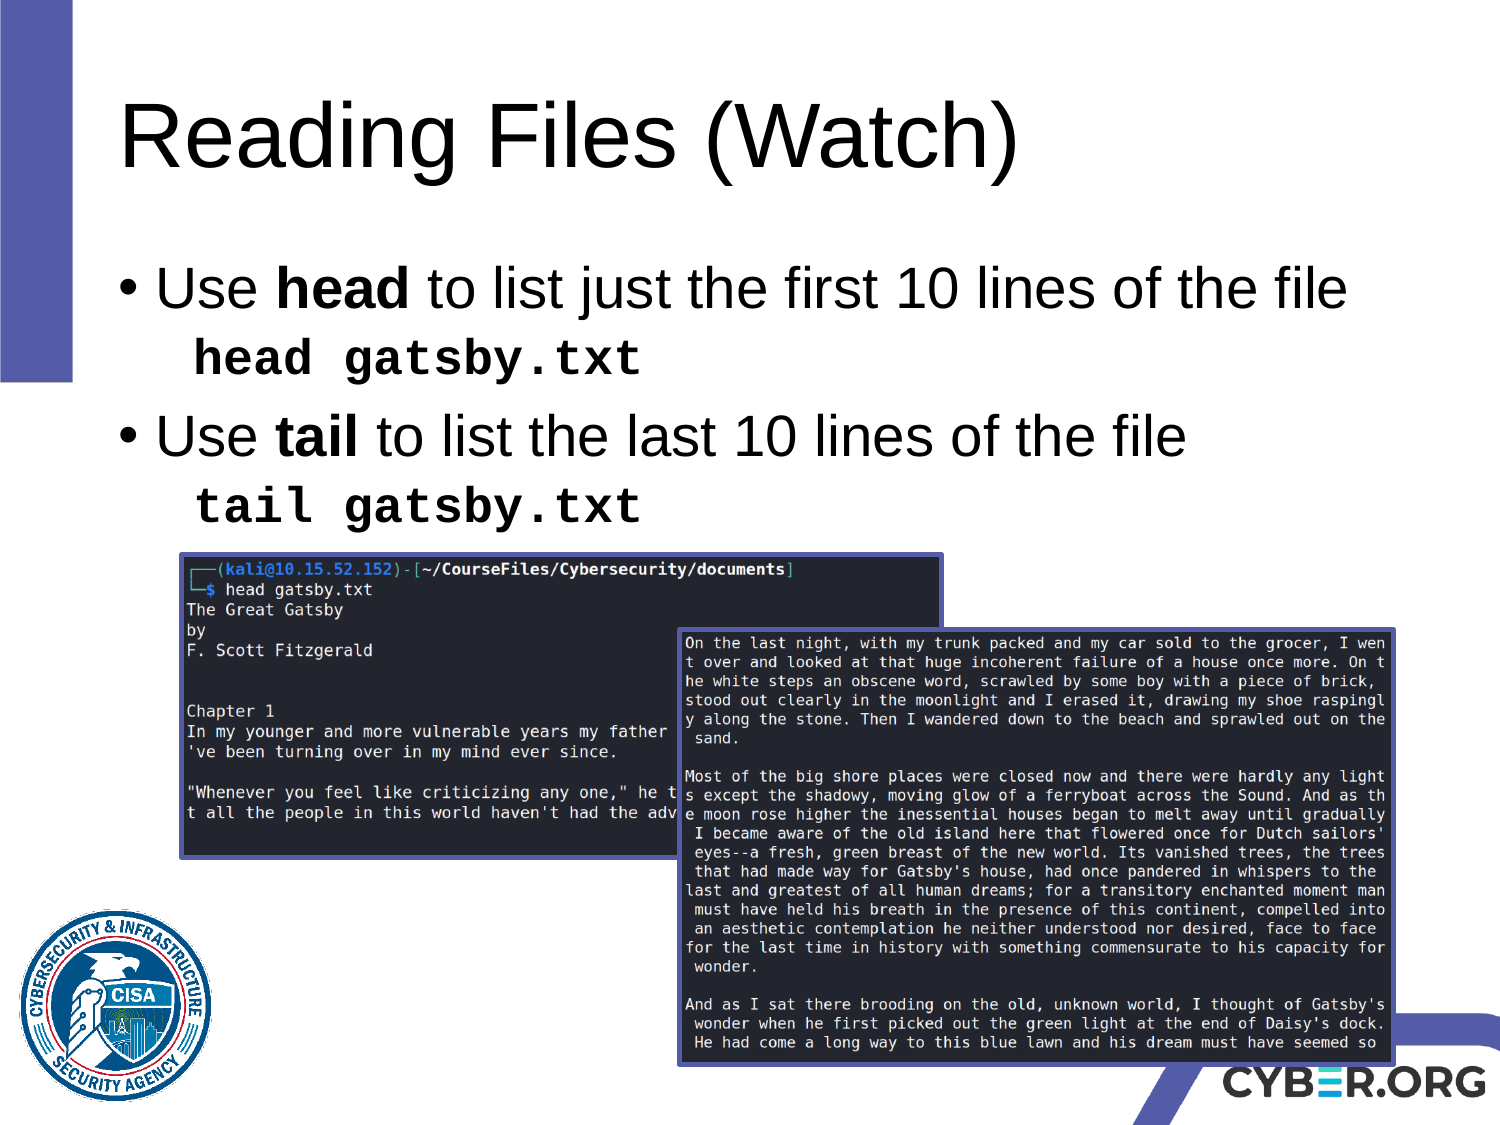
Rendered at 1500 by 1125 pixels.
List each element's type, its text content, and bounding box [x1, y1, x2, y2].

picture [0, 0, 1500, 1125]
title Reading Files (Watch) [103, 59, 1397, 216]
list Use head to list just the first 10 lines of the file head gatsby.txt Use tail to list the last 10 lines of the file tail gatsby.txt [103, 250, 1397, 1014]
